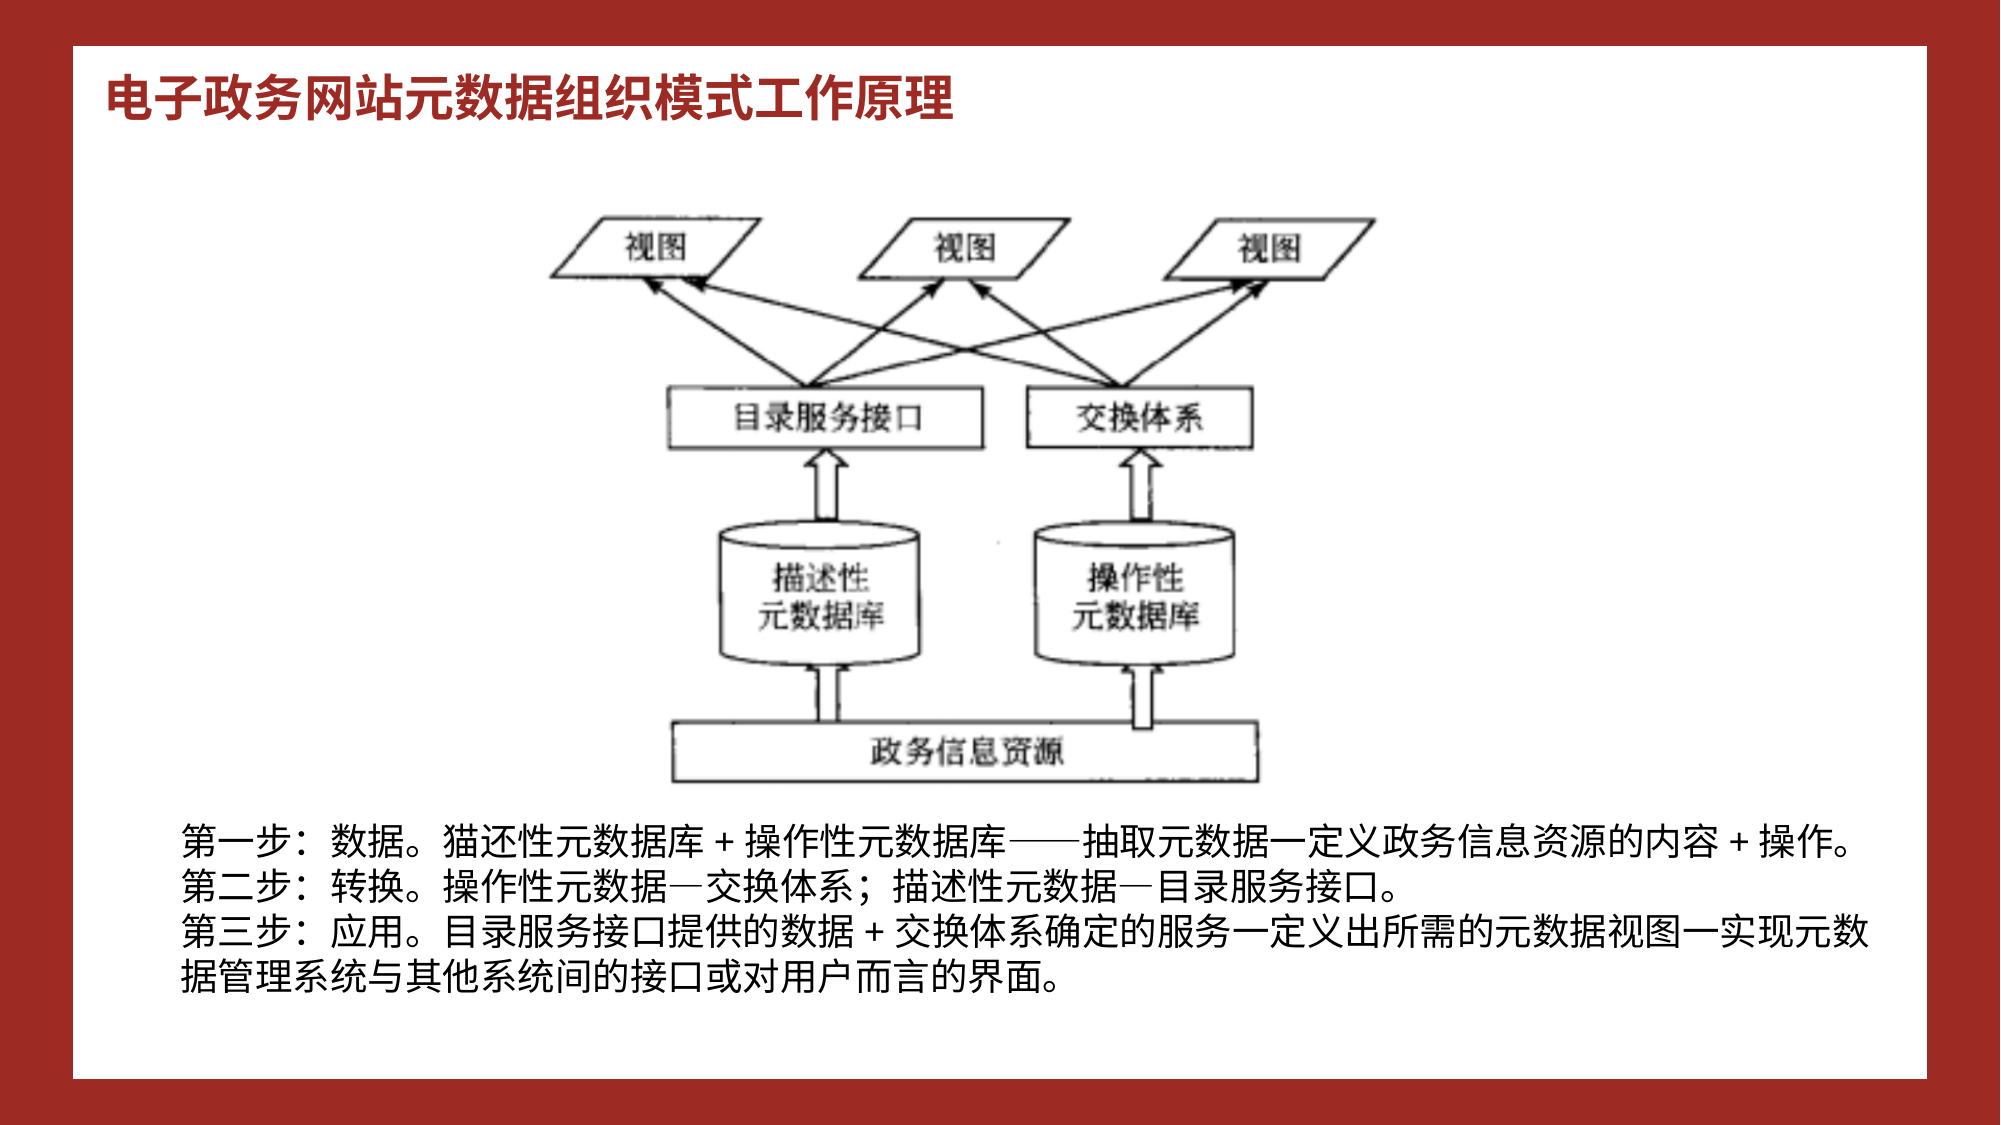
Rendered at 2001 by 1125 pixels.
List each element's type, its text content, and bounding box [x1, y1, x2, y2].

picture [506, 187, 1438, 794]
text_box 第一步：数据。猫还性元数据库+操作性元数据库——抽取元数据一定义政务信息资源的内容+操作。 第二步：转换。操作性元数据—交换体系；描述性元数据—目录服务接口。 第三步：应用。目录服务接口提供的数据+交换体系确定的服务一定义出所需的元数据视图一实现元数据管理系统与其他系统间的接口或对用户而言的界面。 [165, 766, 1919, 1070]
text_box 电子政务网站元数据组织模式工作原理 [89, 58, 1245, 175]
